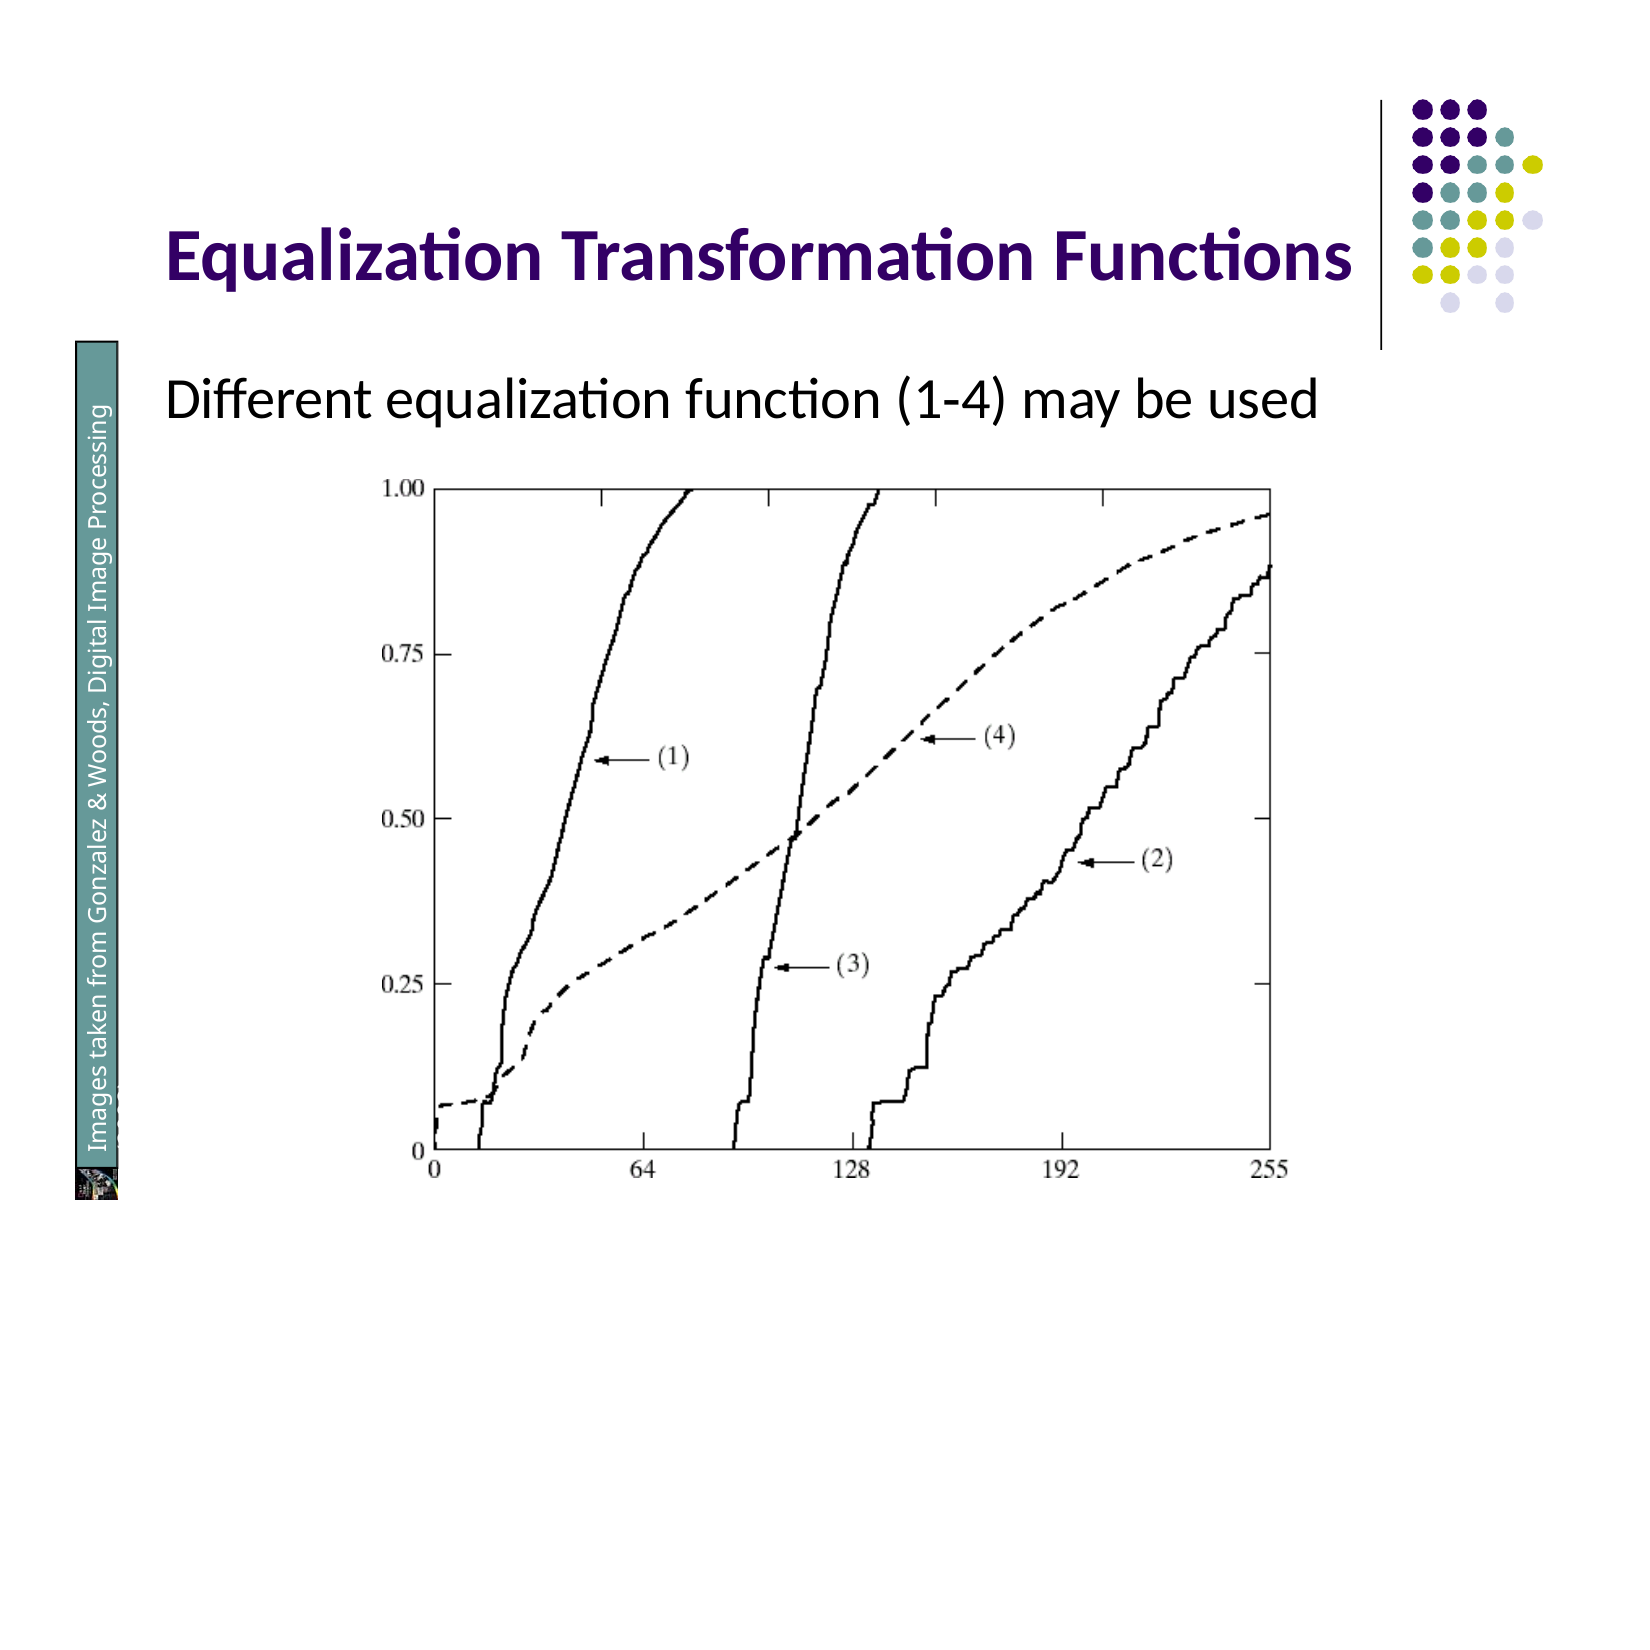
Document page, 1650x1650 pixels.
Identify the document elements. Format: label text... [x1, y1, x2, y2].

picture [1467, 182, 1487, 203]
picture [1467, 99, 1487, 120]
picture [1522, 210, 1543, 230]
picture [1495, 182, 1514, 203]
picture [1412, 127, 1433, 147]
picture [1412, 155, 1433, 174]
picture [1467, 127, 1487, 147]
picture [1440, 99, 1460, 120]
picture [1467, 265, 1487, 284]
text_box Equalization Transformation Functions [162, 203, 1371, 296]
picture [1440, 182, 1460, 203]
picture [1495, 127, 1514, 147]
picture [1412, 265, 1433, 284]
picture [1495, 210, 1514, 230]
picture [1412, 99, 1433, 120]
picture [1495, 155, 1514, 174]
picture [1440, 237, 1460, 258]
picture [1495, 265, 1514, 284]
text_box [74, 340, 119, 1201]
picture [1495, 292, 1514, 313]
picture [381, 479, 1289, 1179]
text_box Different equalization function (1‐4) may be used [162, 358, 1334, 431]
picture [1467, 155, 1487, 174]
picture [1467, 237, 1487, 258]
picture [1440, 292, 1460, 313]
picture [1440, 265, 1460, 284]
picture [1412, 237, 1433, 258]
picture [1522, 155, 1543, 174]
picture [1412, 210, 1433, 230]
picture [1440, 210, 1460, 230]
picture [1495, 237, 1514, 258]
picture [1412, 182, 1433, 203]
picture [1440, 155, 1460, 174]
picture [1440, 127, 1460, 147]
picture [1467, 210, 1487, 230]
